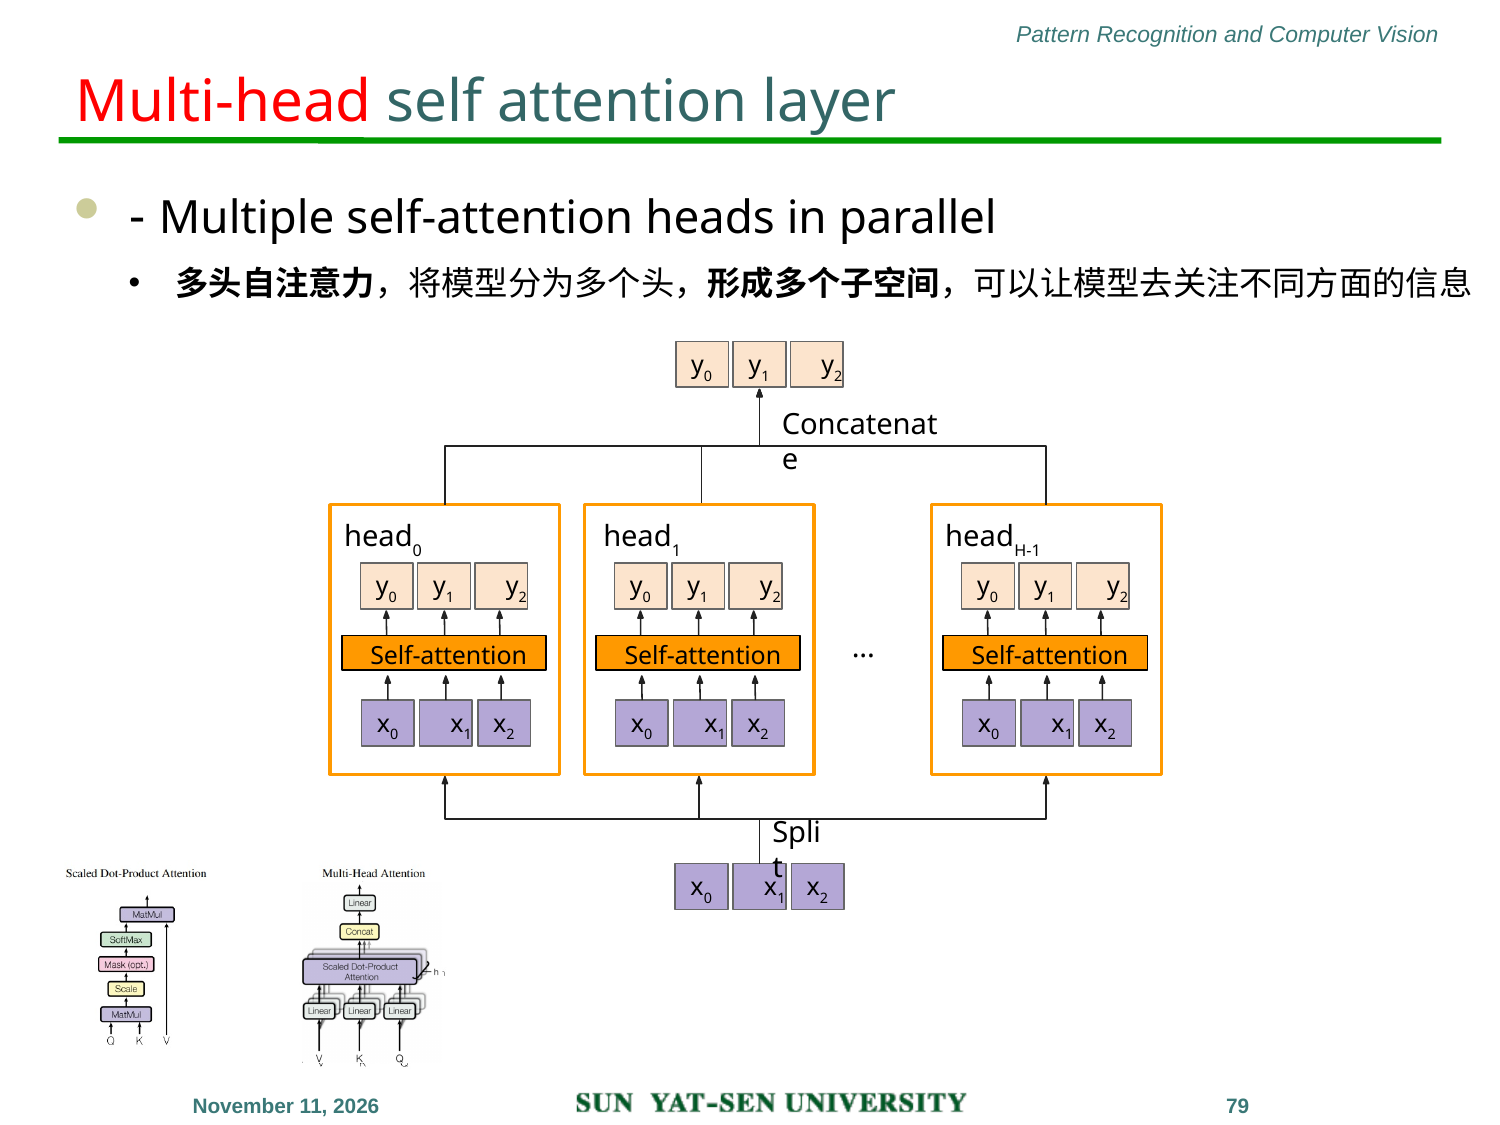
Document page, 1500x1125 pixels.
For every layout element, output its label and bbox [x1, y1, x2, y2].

picture [566, 1079, 973, 1125]
text_box [56, 340, 1163, 1074]
title [58, 35, 1442, 141]
text_box [114, 254, 1500, 310]
list [58, 175, 1442, 1067]
